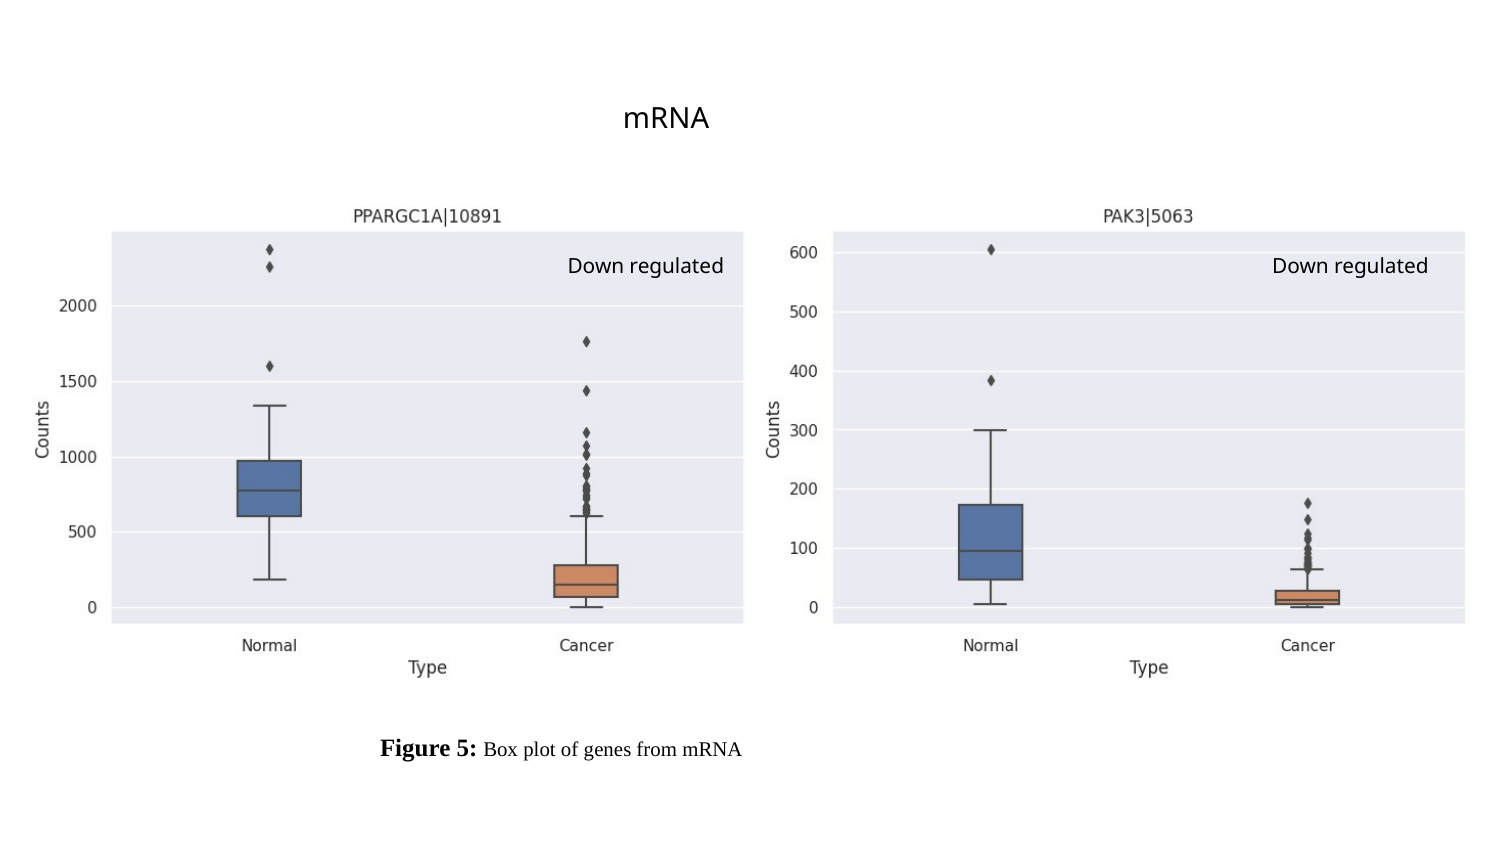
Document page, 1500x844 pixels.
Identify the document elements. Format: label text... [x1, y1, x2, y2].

picture [24, 197, 1476, 688]
text_box Figure 5: Box plot of genes from mRNA [358, 701, 1133, 776]
text_box mRNA [607, 84, 1404, 150]
